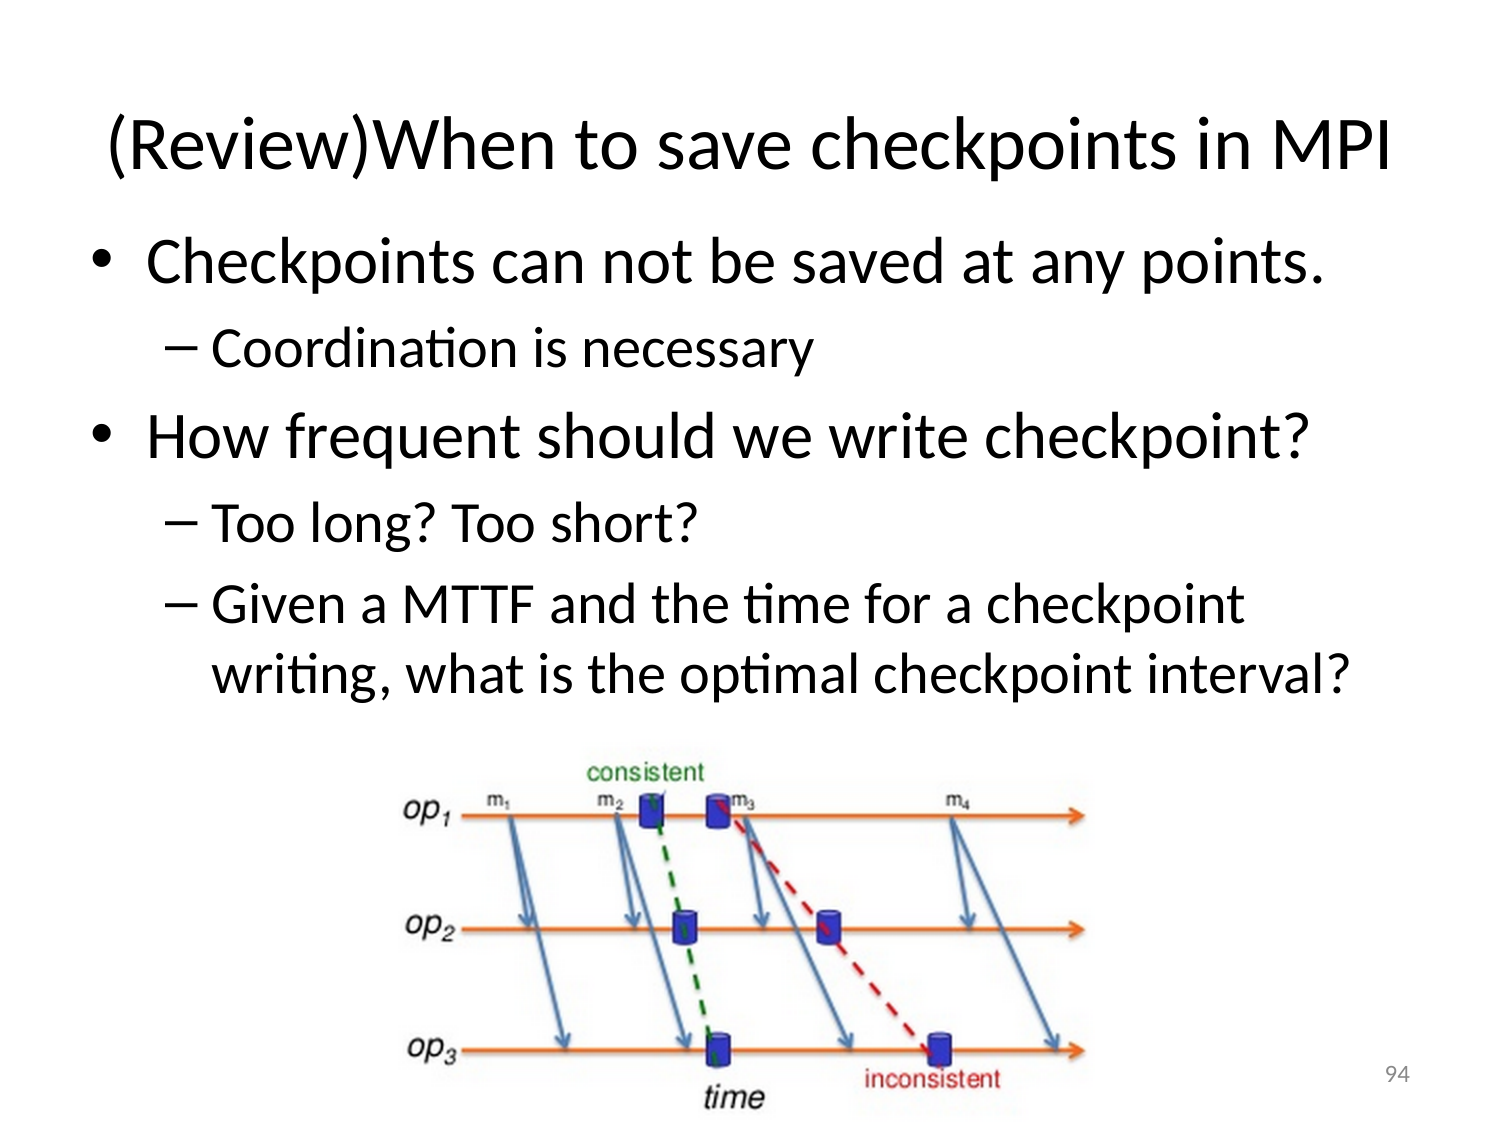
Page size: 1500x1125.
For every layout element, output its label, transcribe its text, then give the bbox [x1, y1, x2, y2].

title (Review)When to save checkpoints in MPI [75, 45, 1425, 209]
list Checkpoints can not be saved at any points. Coordination is necessary How frequent should we write checkpoint? Too long? Too short? Given a MTTF and the time for a checkpoint writing, what is the optimal checkpoint interval? [75, 209, 1425, 952]
picture [395, 716, 1148, 1125]
slide_number 94 [1154, 1042, 1425, 1103]
